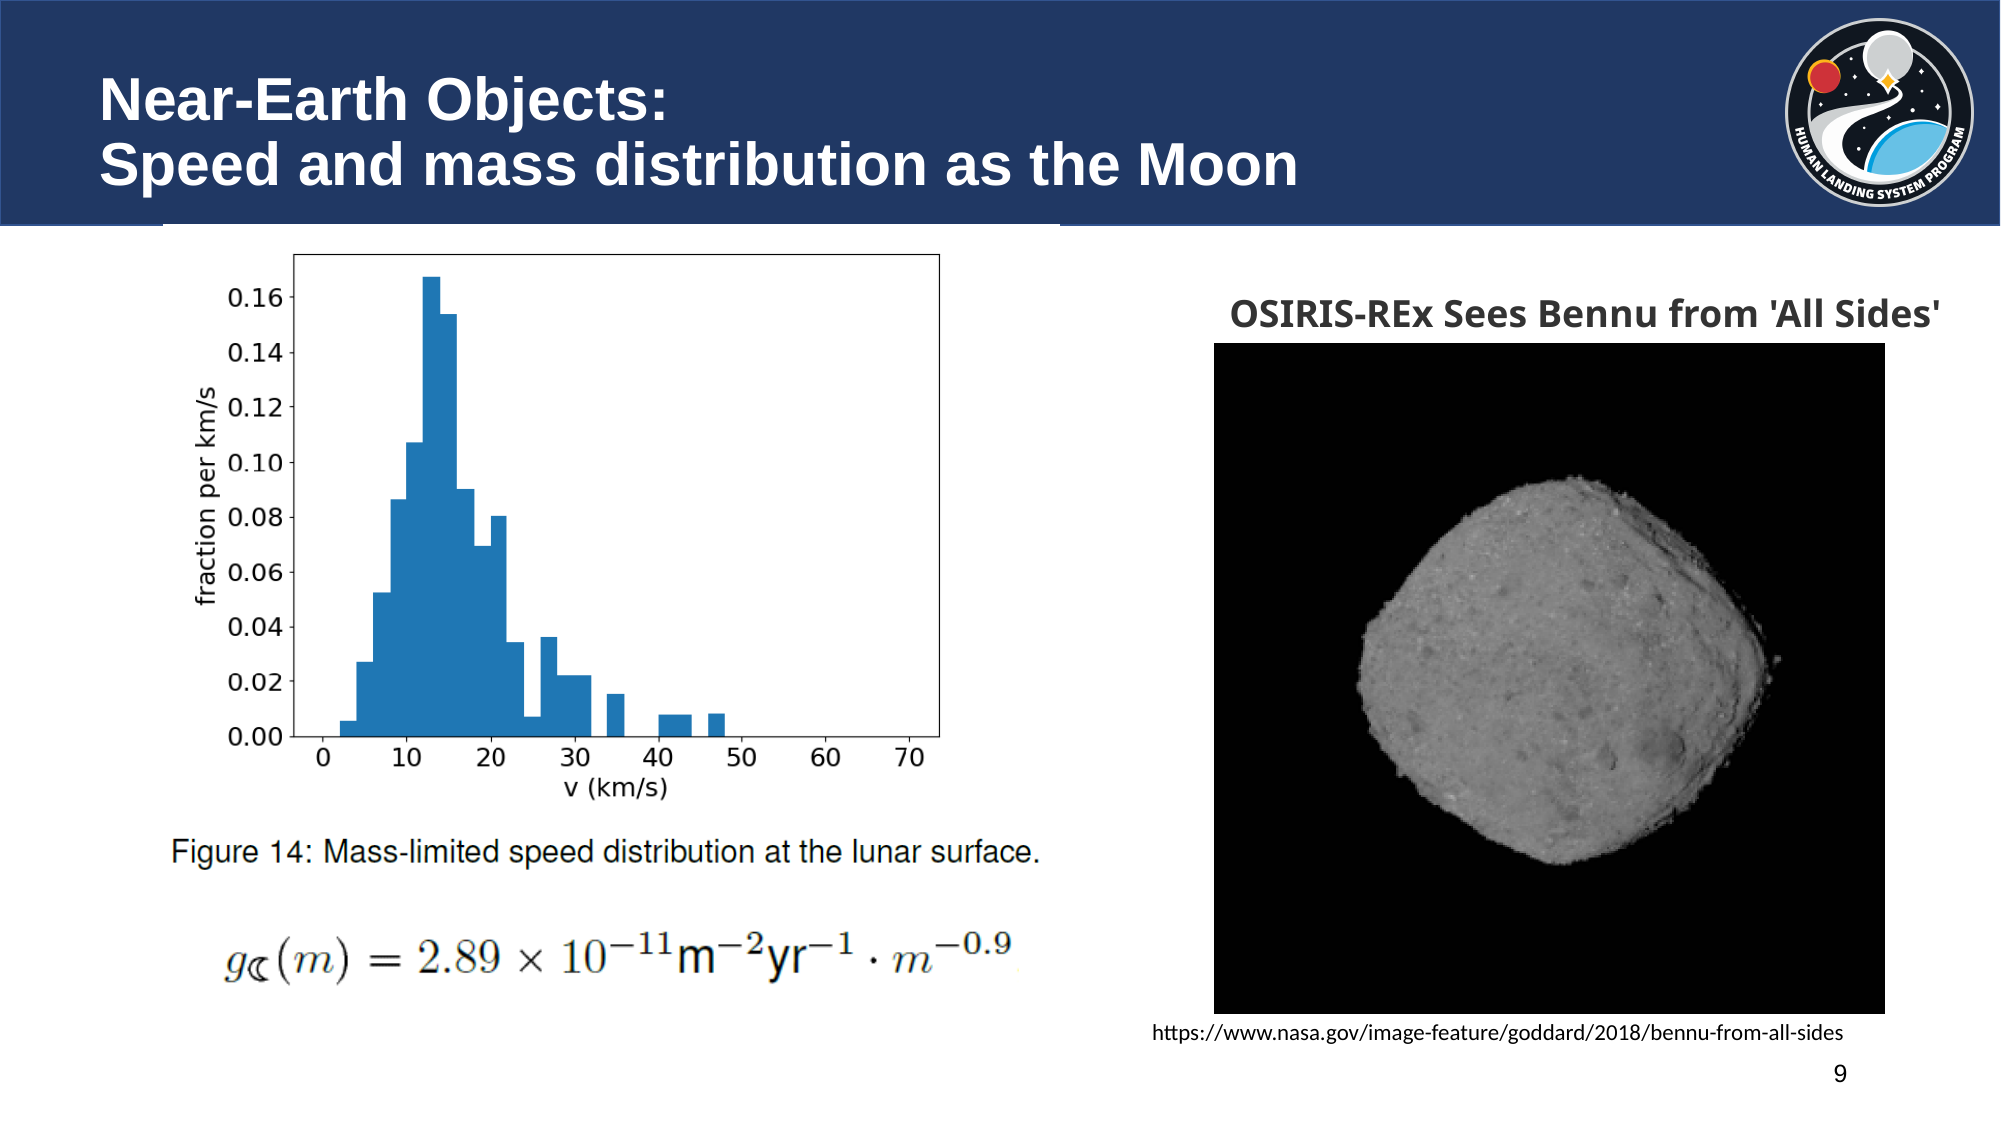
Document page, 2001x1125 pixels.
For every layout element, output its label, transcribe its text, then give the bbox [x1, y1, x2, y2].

title Near-Earth Objects: Speed and mass distribution as the Moon [84, 59, 1741, 207]
picture [1785, 18, 1974, 207]
picture [179, 888, 1019, 1014]
picture [1214, 343, 1885, 1014]
slide_number 9 [1412, 1053, 1863, 1103]
text_box OSIRIS-REx Sees Bennu from 'All Sides' [1214, 282, 2000, 343]
picture [163, 224, 1060, 874]
text_box https://www.nasa.gov/image-feature/goddard/2018/bennu-from-all-sides [1137, 1010, 2000, 1053]
